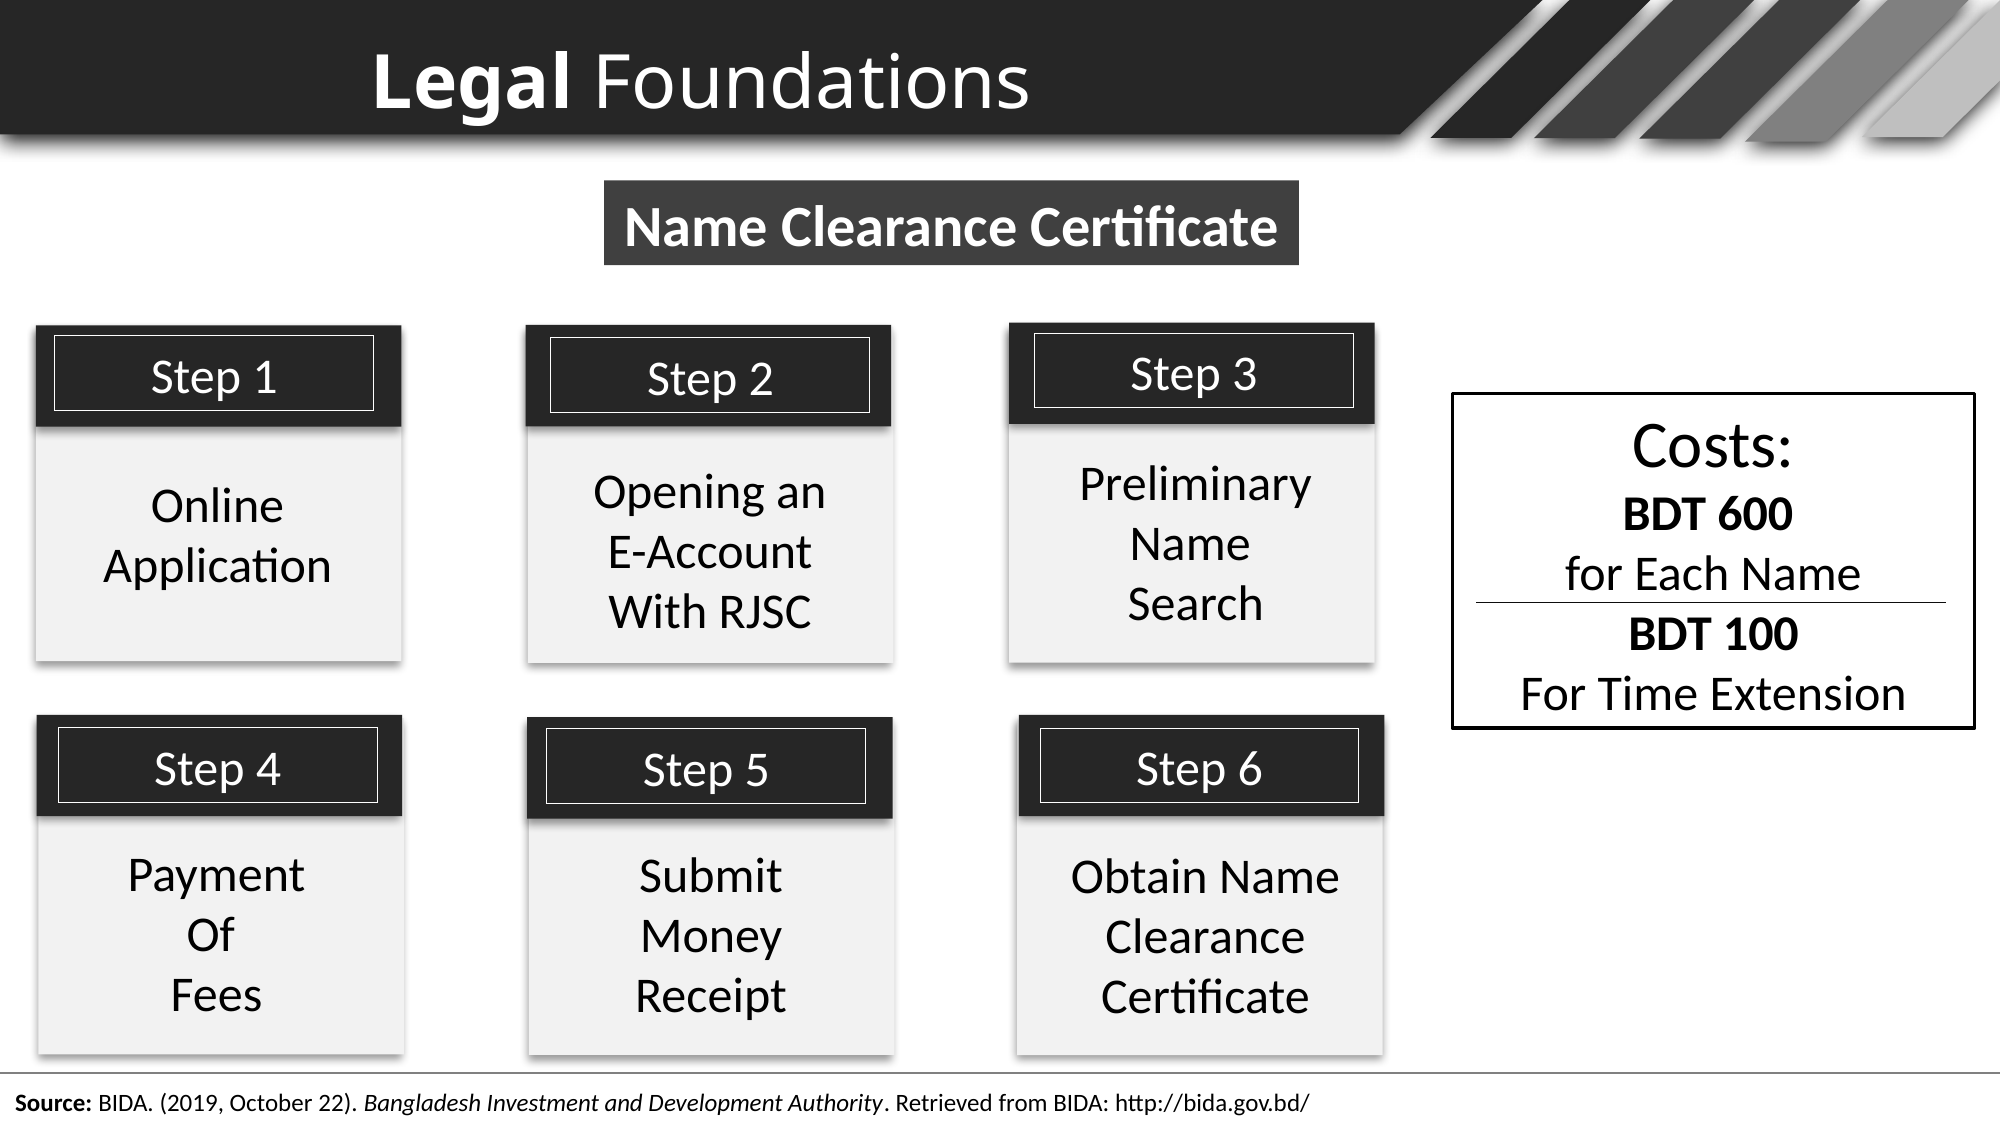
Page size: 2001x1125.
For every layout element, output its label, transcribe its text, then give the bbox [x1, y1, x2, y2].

text_box Step 1 [54, 335, 374, 411]
text_box Preliminary Name Search [1036, 443, 1356, 639]
text_box [1636, 0, 1862, 140]
text_box [35, 324, 402, 428]
text_box [1427, 0, 1652, 139]
text_box Step 4 [58, 727, 378, 803]
text_box [525, 324, 892, 427]
text_box [1016, 825, 1384, 1056]
text_box Step 3 [1034, 333, 1354, 408]
text_box [36, 714, 403, 817]
text_box [527, 435, 894, 664]
text_box Name Clearance Certificate [604, 180, 1299, 266]
text_box [1859, 0, 2000, 139]
text_box [1008, 434, 1376, 664]
text_box Obtain Name Clearance Certificate [1046, 835, 1366, 1031]
text_box Payment Of Fees [56, 833, 376, 1029]
text_box Step 2 [550, 337, 870, 413]
text_box Online Application [58, 465, 378, 600]
text_box [1008, 322, 1376, 425]
text_box Costs: BDT 600 for Each Name BDT 100 For Time Extension [1452, 393, 1975, 728]
text_box Step 5 [546, 728, 866, 804]
text_box [526, 716, 894, 820]
text_box [37, 825, 405, 1055]
text_box Step 6 [1040, 728, 1359, 803]
text_box Opening an E-Account With RJSC [550, 451, 870, 646]
text_box Legal Foundations [0, 25, 1404, 131]
text_box [1018, 714, 1385, 817]
text_box [1531, 0, 1756, 140]
text_box [1742, 0, 1971, 143]
text_box [528, 828, 895, 1056]
text_box [35, 437, 402, 662]
text_box Source: BIDA. (2019, October 22). Bangladesh Investment and Development Authority. Retrieved from BIDA: http://bida.gov.bd/ [0, 1079, 1963, 1125]
text_box Submit Money Receipt [551, 834, 871, 1030]
text_box [0, 0, 1545, 136]
